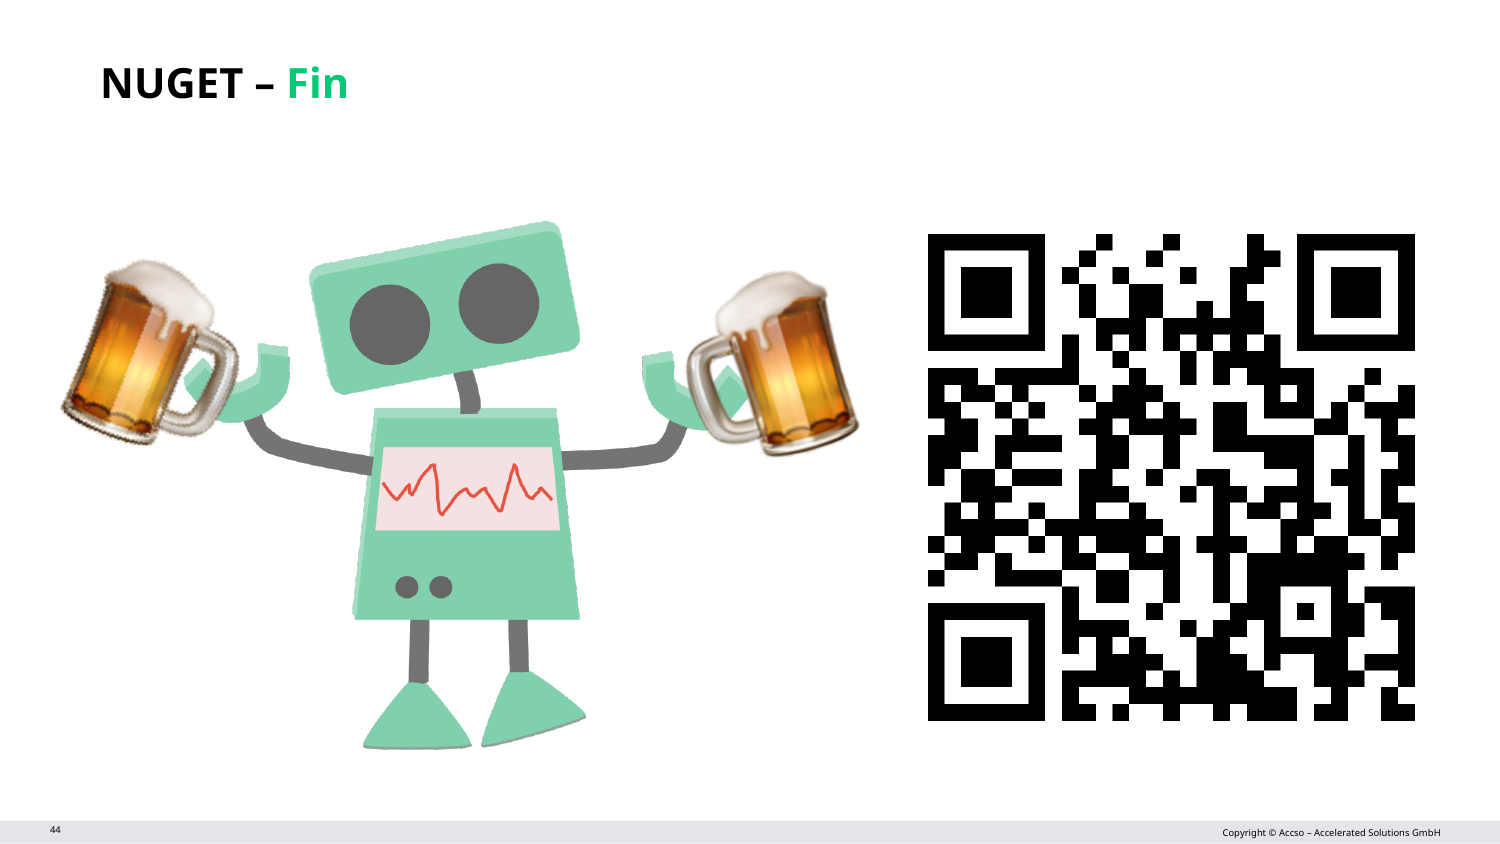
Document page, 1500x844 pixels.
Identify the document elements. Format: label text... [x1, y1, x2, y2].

picture [30, 197, 1452, 757]
title NuGet – Fin [100, 38, 1430, 127]
